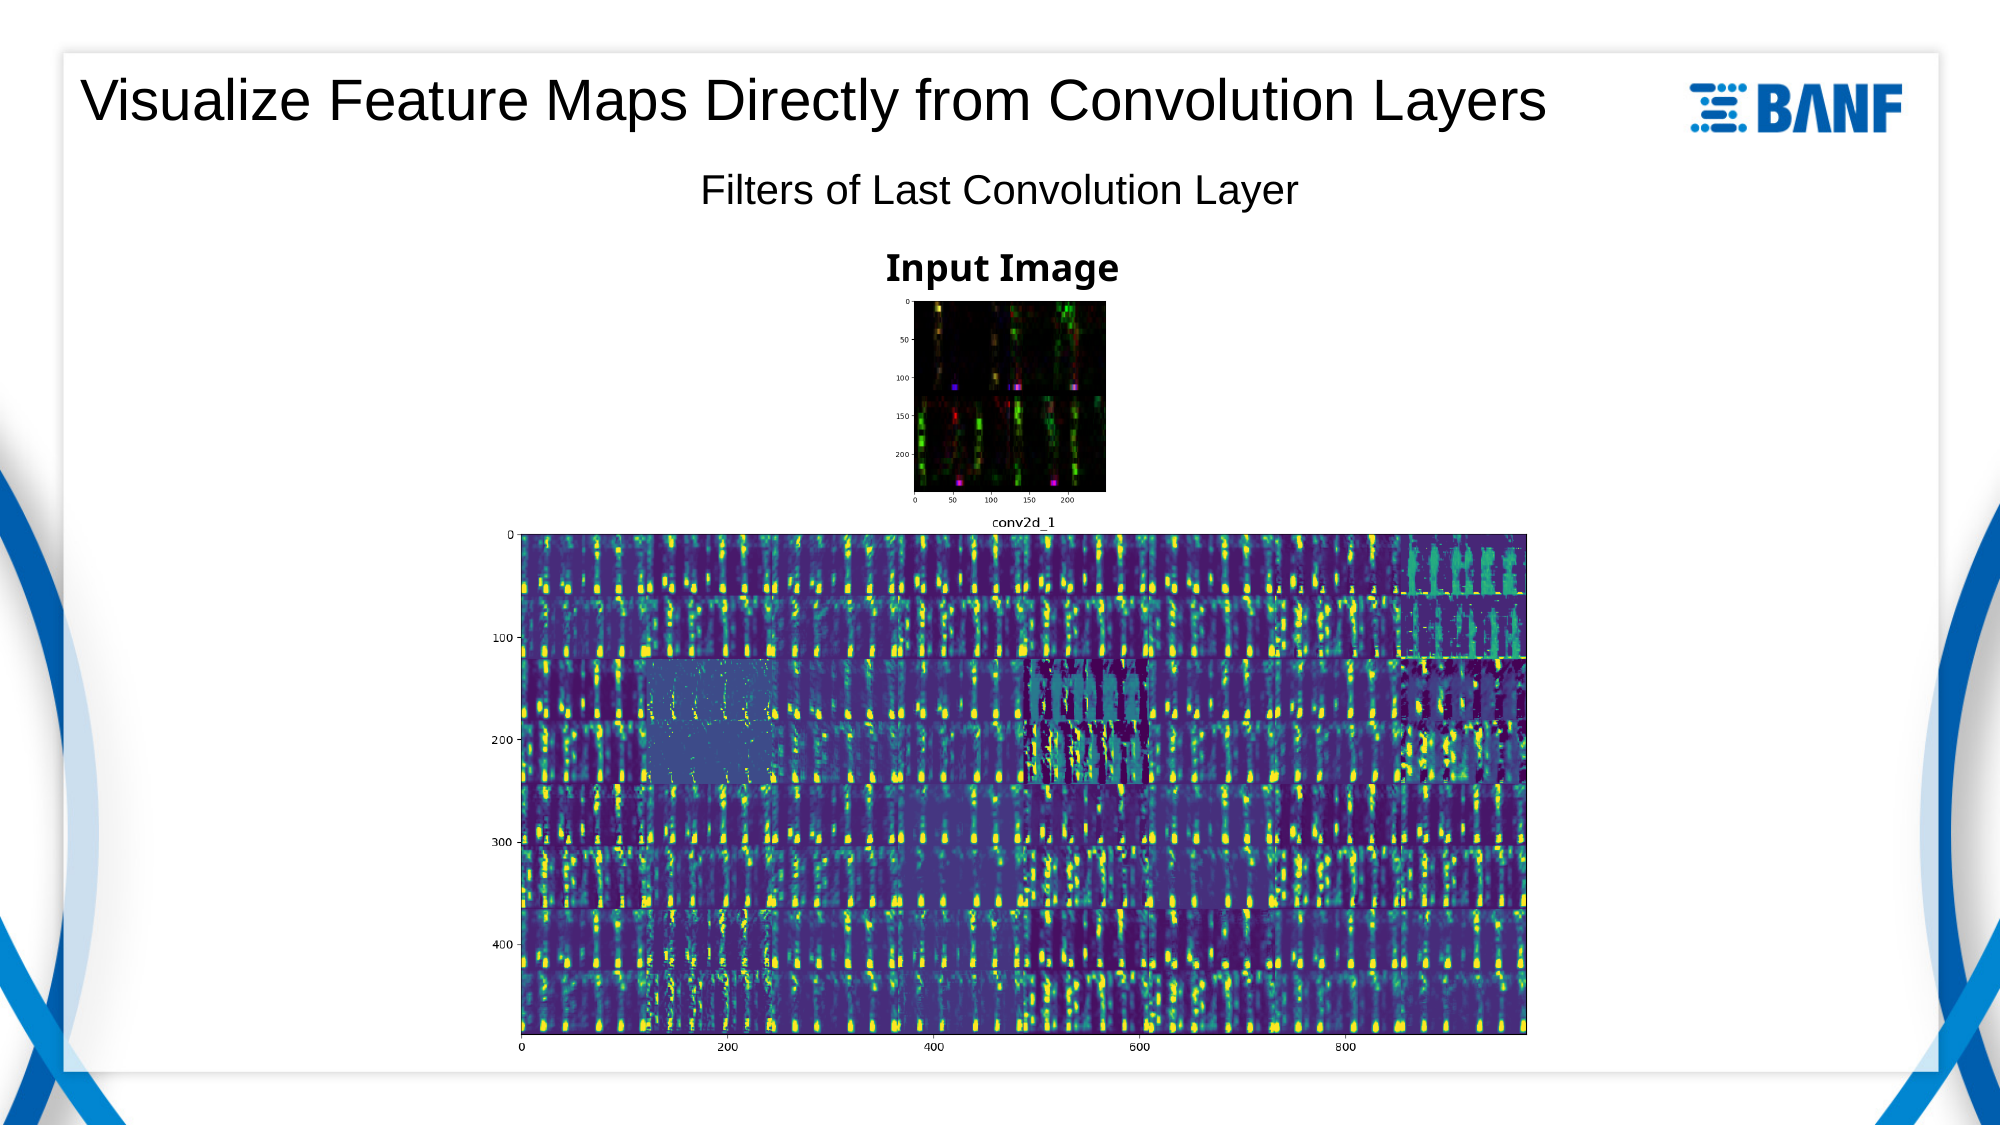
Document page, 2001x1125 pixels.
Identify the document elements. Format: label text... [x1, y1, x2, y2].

text_box Input Image [871, 236, 1135, 297]
list Filters of Last Convolution Layer [149, 161, 1851, 1061]
picture [0, 0, 2000, 1125]
title Visualize Feature Maps Directly from Convolution Layers [64, 52, 1685, 150]
